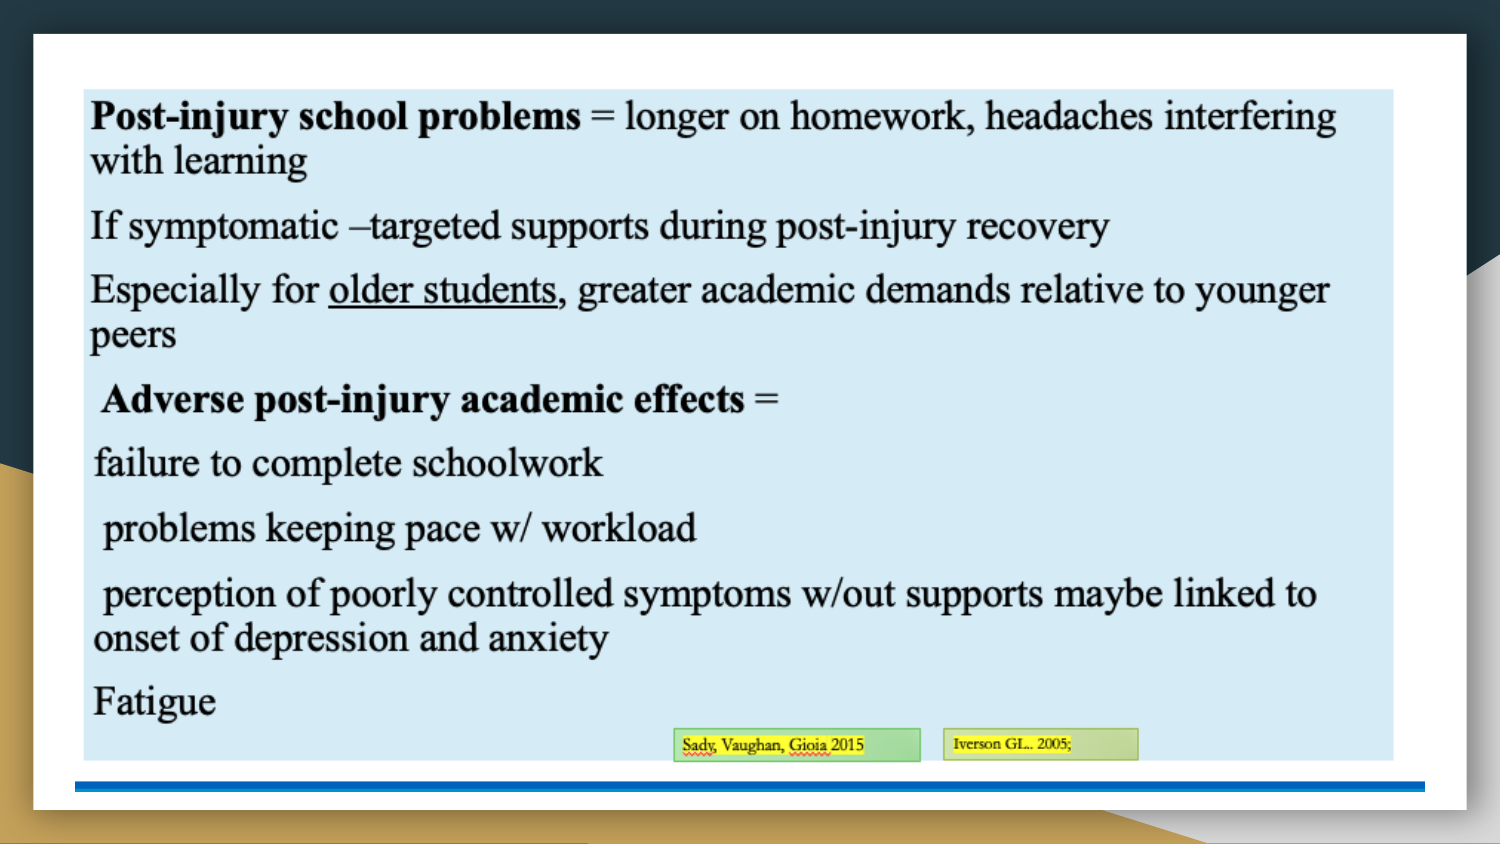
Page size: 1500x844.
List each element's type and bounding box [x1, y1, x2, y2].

picture [75, 76, 1425, 788]
